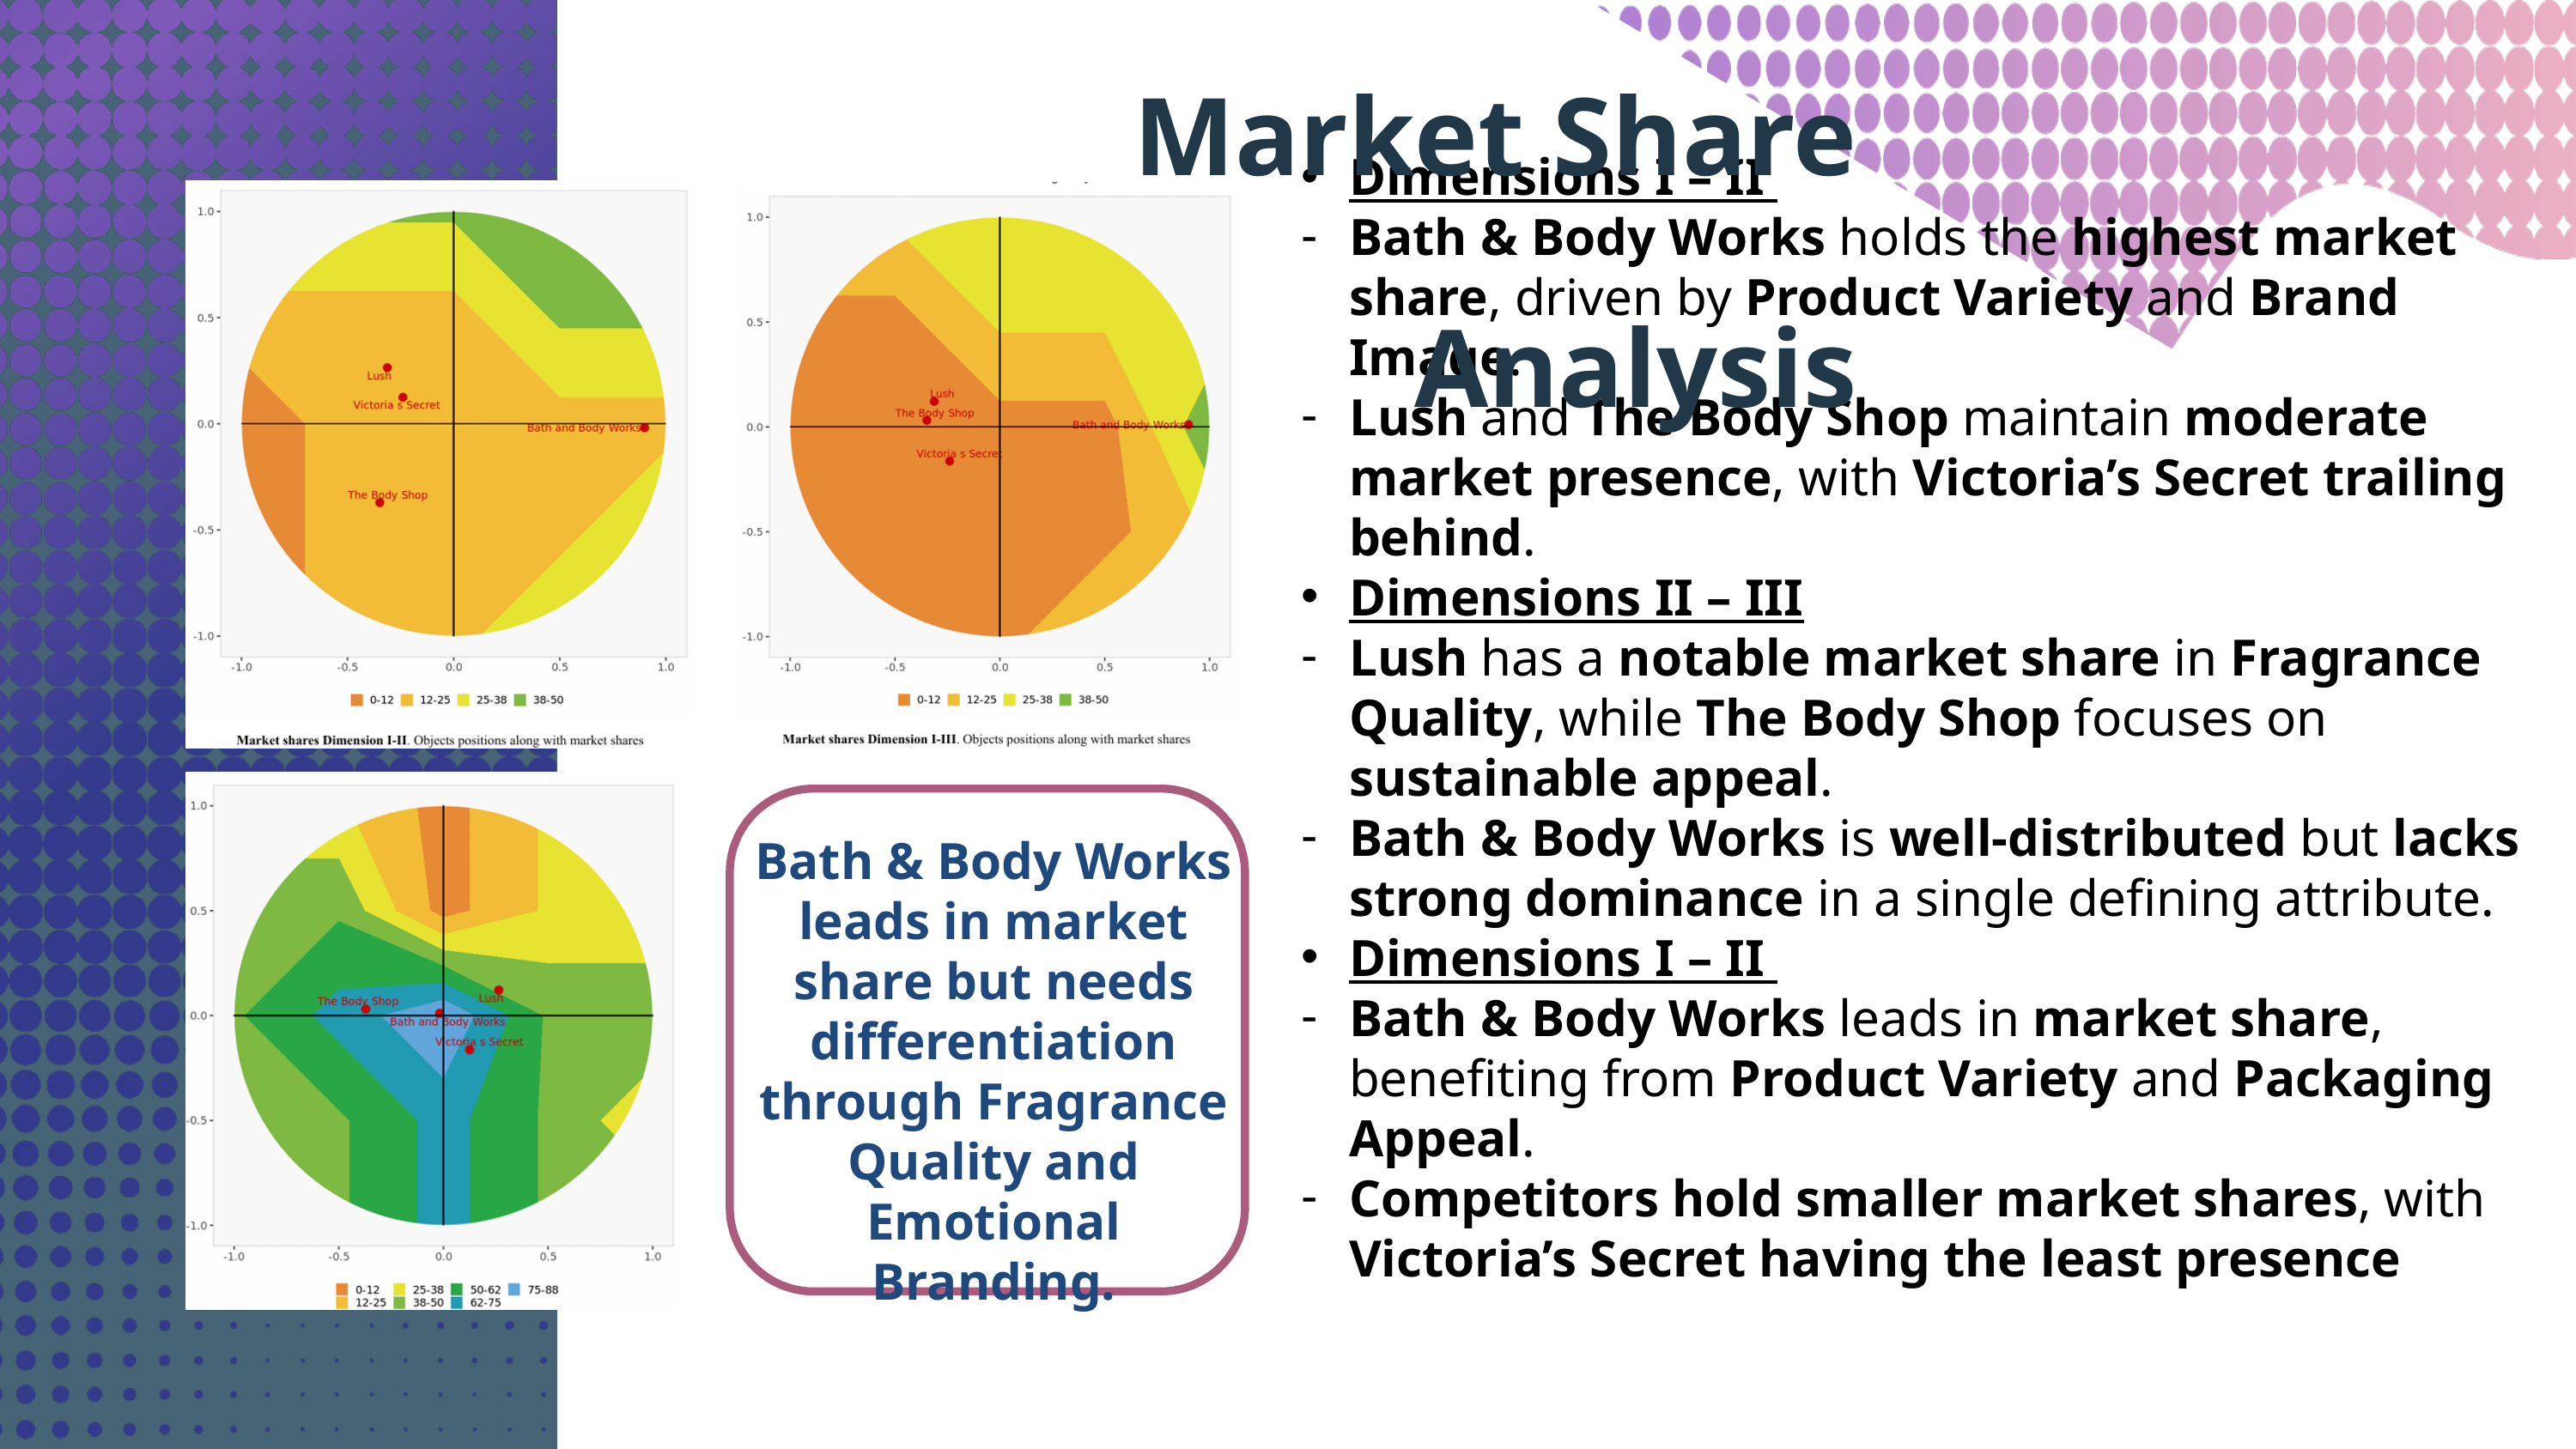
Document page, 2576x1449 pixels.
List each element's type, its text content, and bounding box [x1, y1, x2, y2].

text_box [727, 825, 742, 1255]
text_box Bath & Body Works leads in market share but needs differentiation through Fragrance Quality and Emotional Branding. [742, 822, 1245, 1317]
text_box [1858, 0, 2576, 495]
text_box Market Share Analysis [836, 0, 1858, 429]
picture [185, 772, 677, 1310]
text_box Dimensions I – II Bath & Body Works holds the highest market share, driven by Product Variety and Brand Image. Lush and The Body Shop maintain moderate market presence, with Victoria’s Secret trailing behind. Dimensions II – III Lush has a notable market share in Fragrance Quality, while The Body Shop focuses on sustainable appeal. Bath & Body Works is well-distributed but lacks strong dominance in a single defining attribute. Dimensions I – II Bath & Body Works leads in market share, benefiting from Product Variety and Packaging Appeal. Competitors hold smaller market shares, with Victoria’s Secret having the least presence [1287, 138, 2551, 1294]
picture [736, 182, 1240, 750]
text_box [744, 786, 1231, 822]
picture [185, 180, 689, 749]
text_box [0, 0, 558, 1449]
